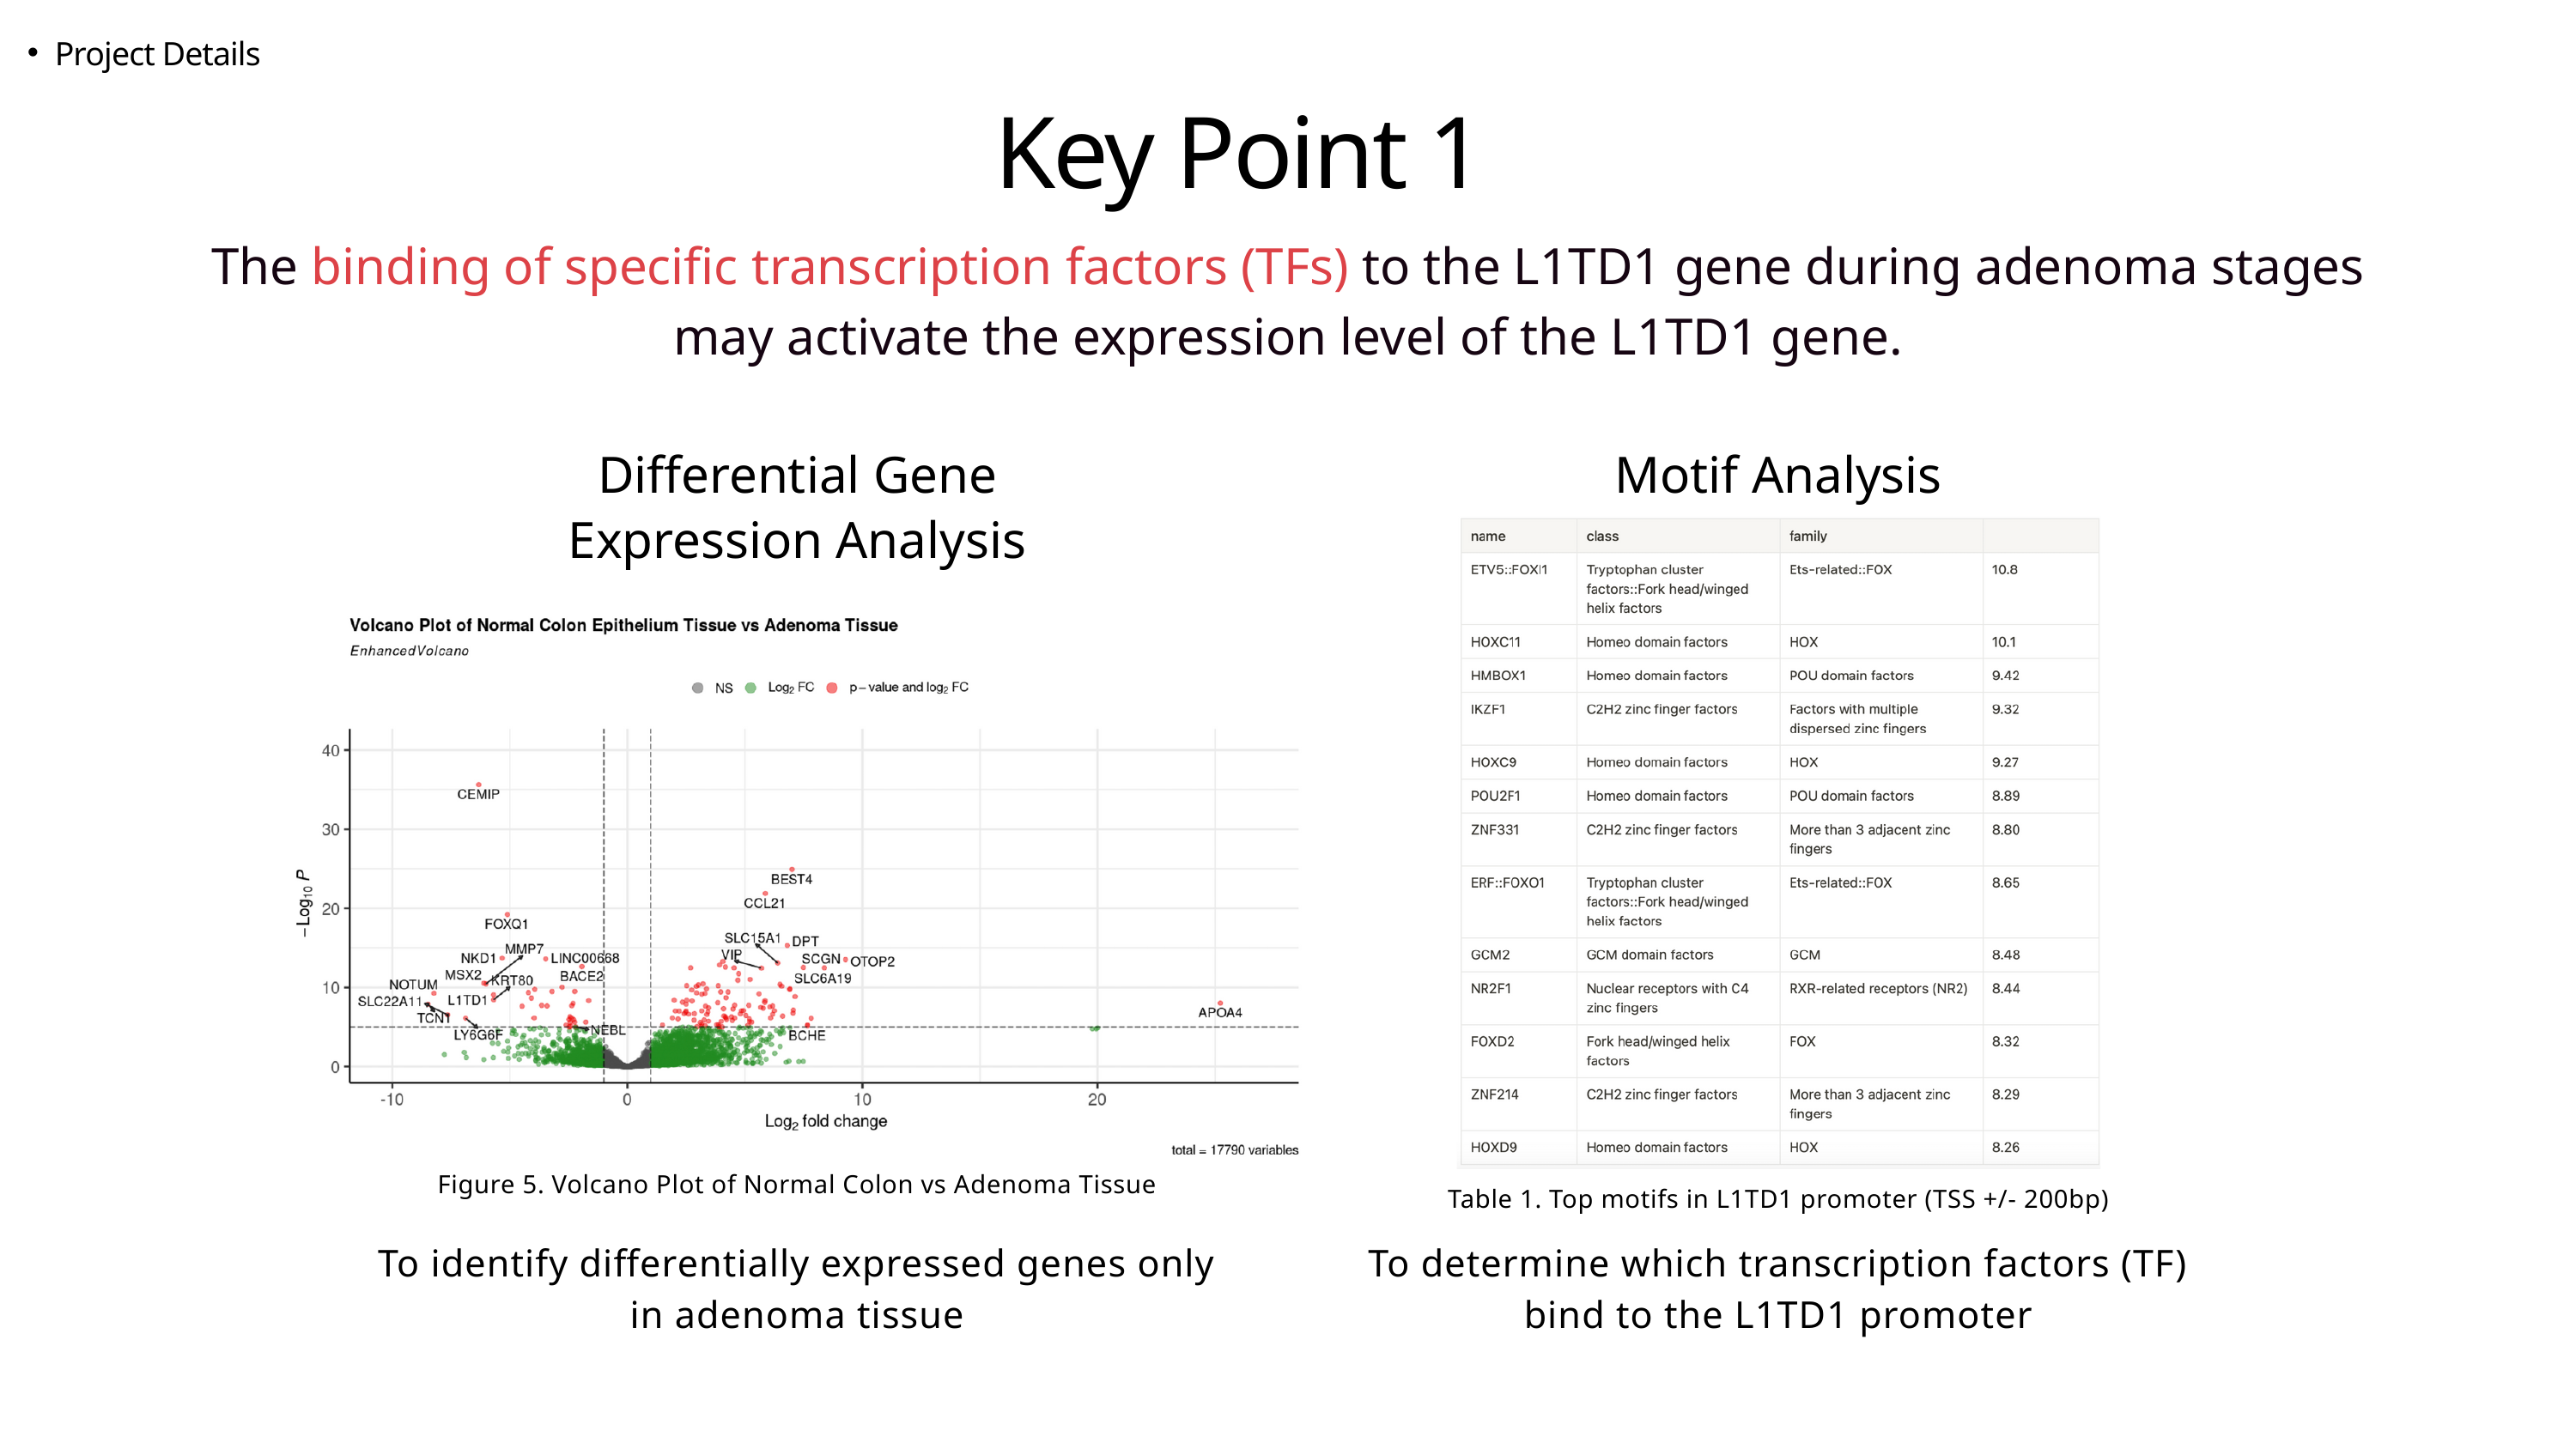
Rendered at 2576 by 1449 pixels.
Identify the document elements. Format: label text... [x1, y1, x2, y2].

text_box Motif Analysis [1541, 438, 2016, 504]
text_box Key Point 1 [687, 79, 1793, 209]
text_box The binding of specific transcription factors (TFs) to the L1TD1 gene during adenoma stages may activate the expression level of the L1TD1 gene. [208, 224, 2368, 365]
text_box To determine which transcription factors (TF) bind to the L1TD1 promoter [1350, 1232, 2208, 1337]
text_box Project Details [0, 27, 2287, 72]
text_box [1456, 515, 2101, 1169]
text_box Differential Gene Expression Analysis [527, 438, 1067, 569]
text_box To identify differentially expressed genes only in adenoma tissue [368, 1232, 1226, 1337]
text_box [285, 607, 1309, 1168]
text_box Table 1. Top motifs in L1TD1 promoter (TSS +/- 200bp) [1388, 1178, 2170, 1214]
text_box Figure 5. Volcano Plot of Normal Colon vs Adenoma Tissue [406, 1163, 1188, 1199]
